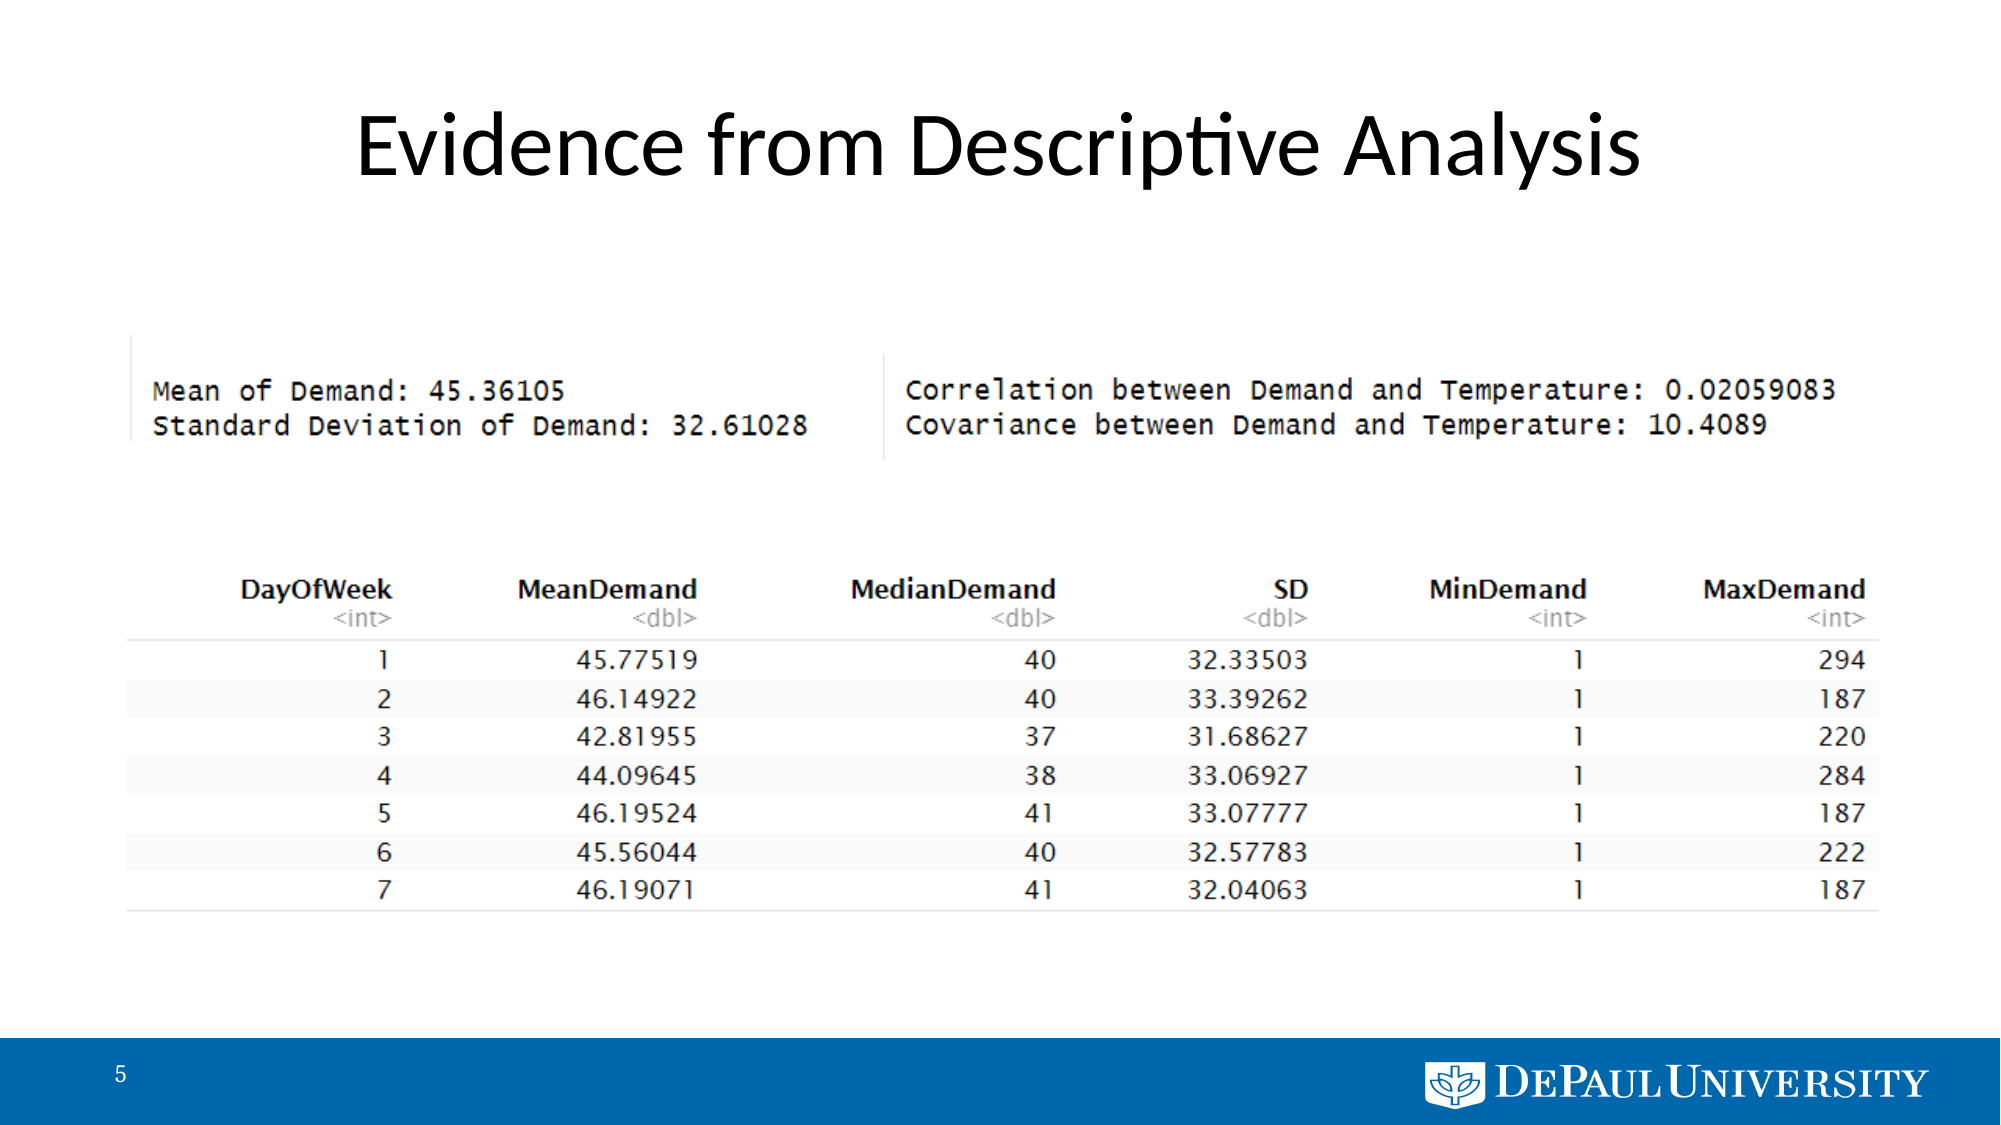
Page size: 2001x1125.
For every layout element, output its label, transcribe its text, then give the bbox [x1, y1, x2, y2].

picture [0, 0, 2000, 1125]
title Evidence from Descriptive Analysis [99, 45, 1900, 233]
slide_number 5 [99, 1042, 567, 1103]
